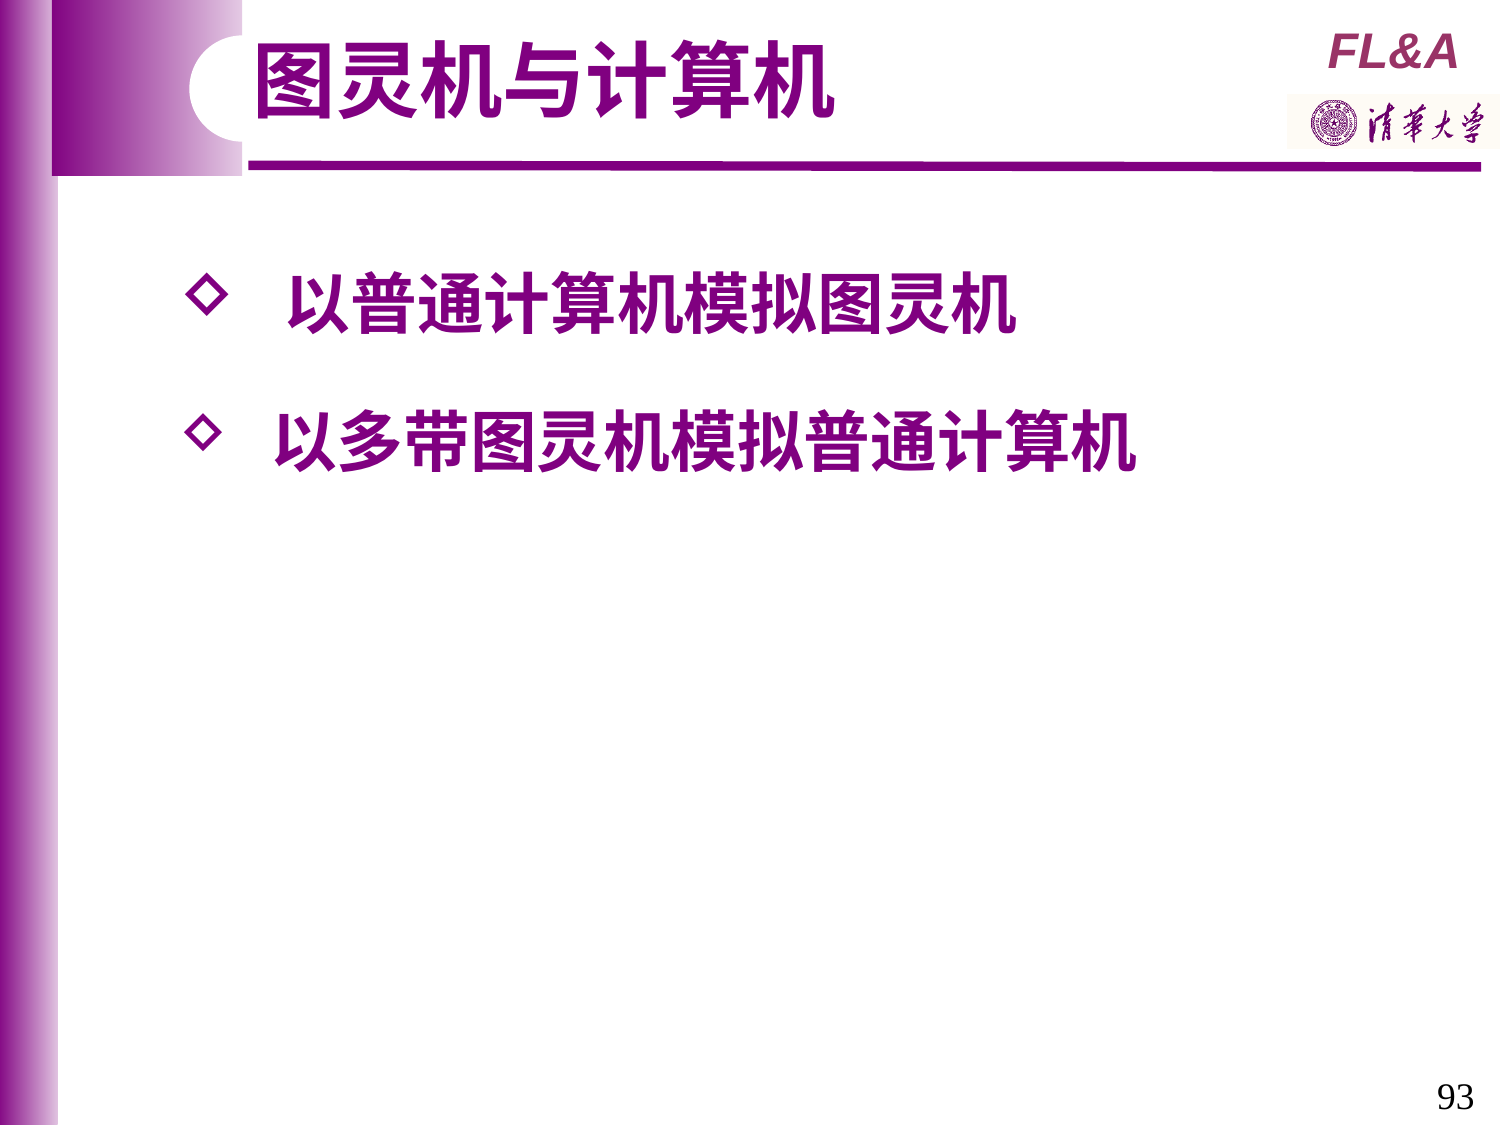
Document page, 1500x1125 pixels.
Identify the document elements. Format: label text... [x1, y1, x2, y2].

text_box 以普通计算机模拟图灵机 [162, 254, 1037, 350]
text_box 以多带图灵机模拟普通计算机 [162, 392, 1167, 488]
text_box 93 [1411, 1064, 1500, 1125]
picture [1287, 94, 1500, 149]
text_box 图灵机与计算机 [237, 32, 851, 137]
